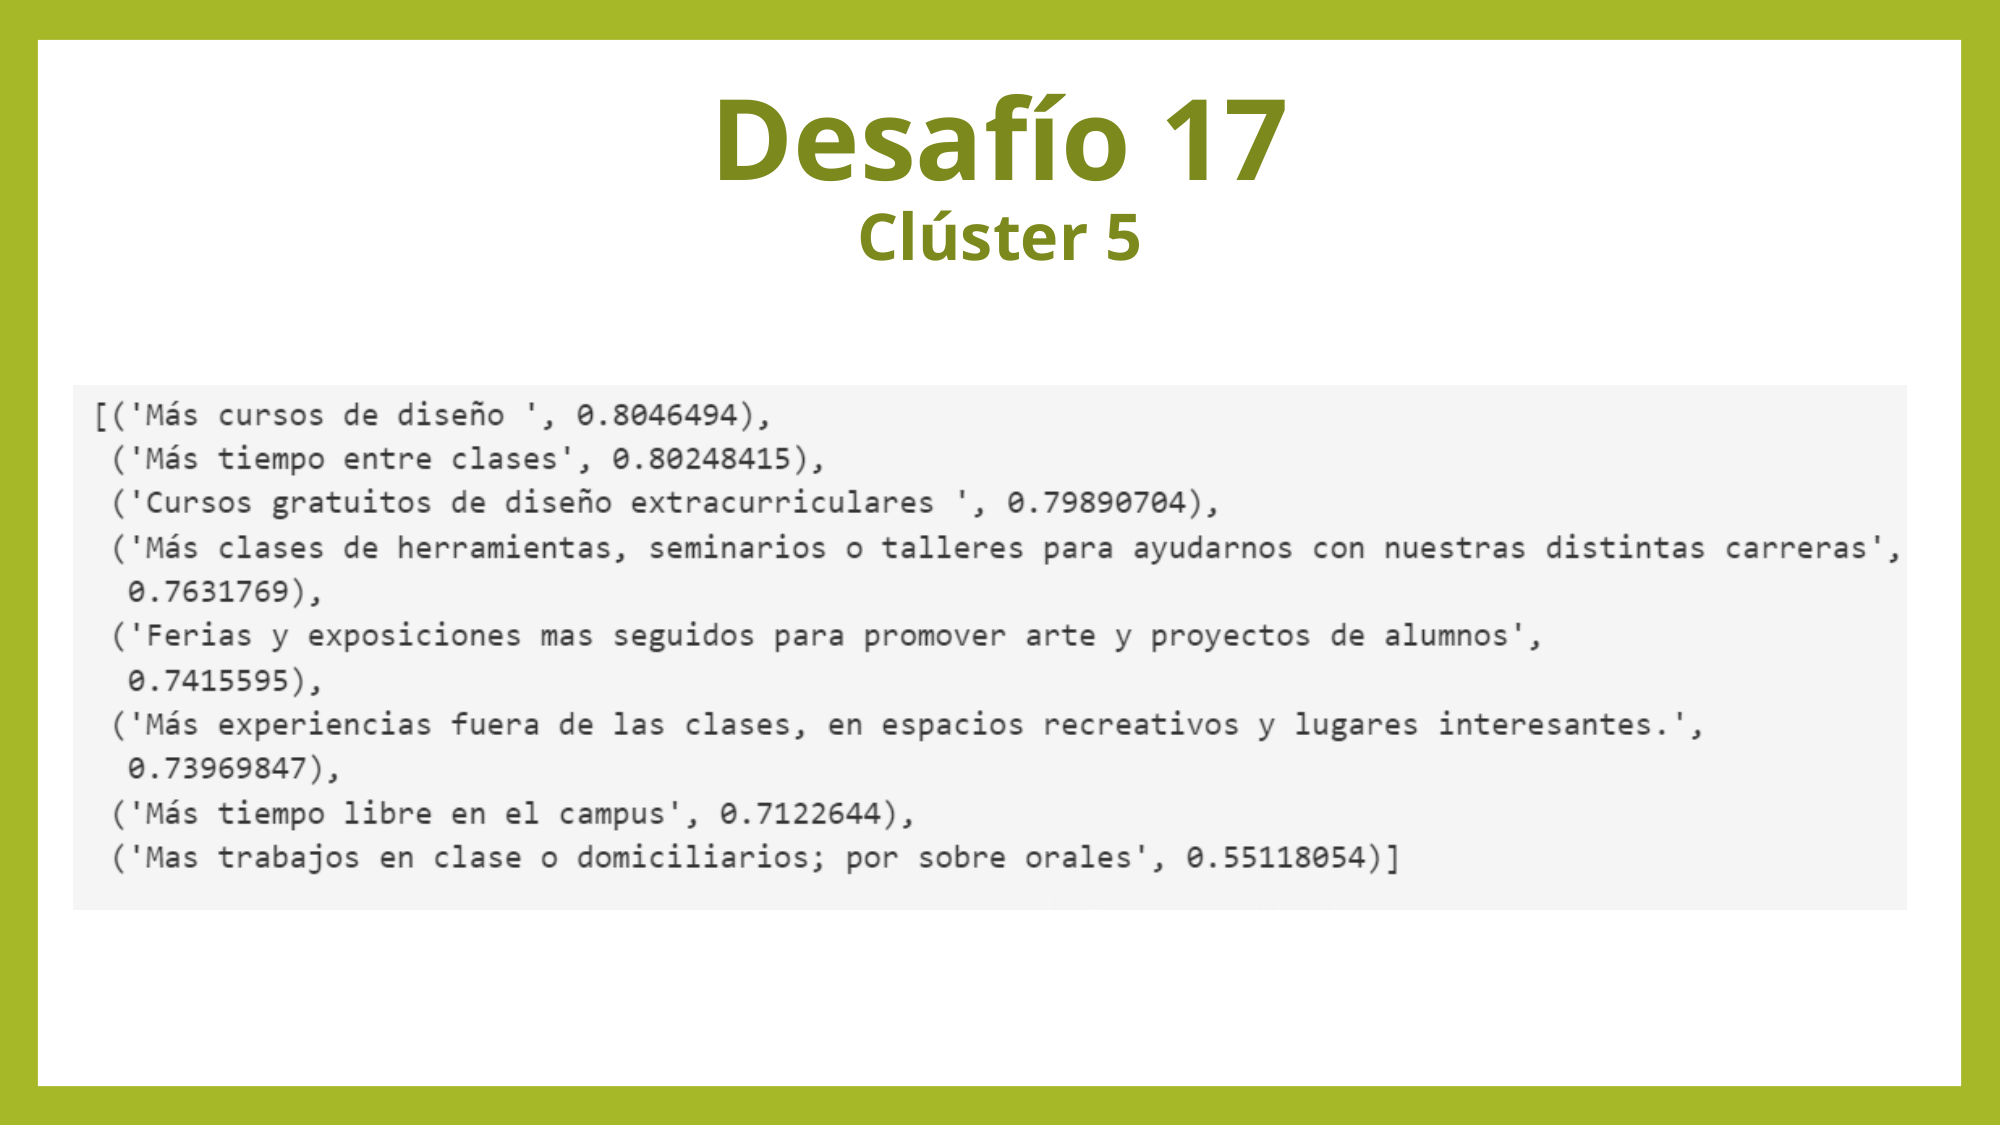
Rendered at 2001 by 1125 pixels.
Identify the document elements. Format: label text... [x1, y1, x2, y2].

picture [72, 385, 1907, 911]
title Desafío 17 Clúster 5 [189, 68, 1810, 291]
